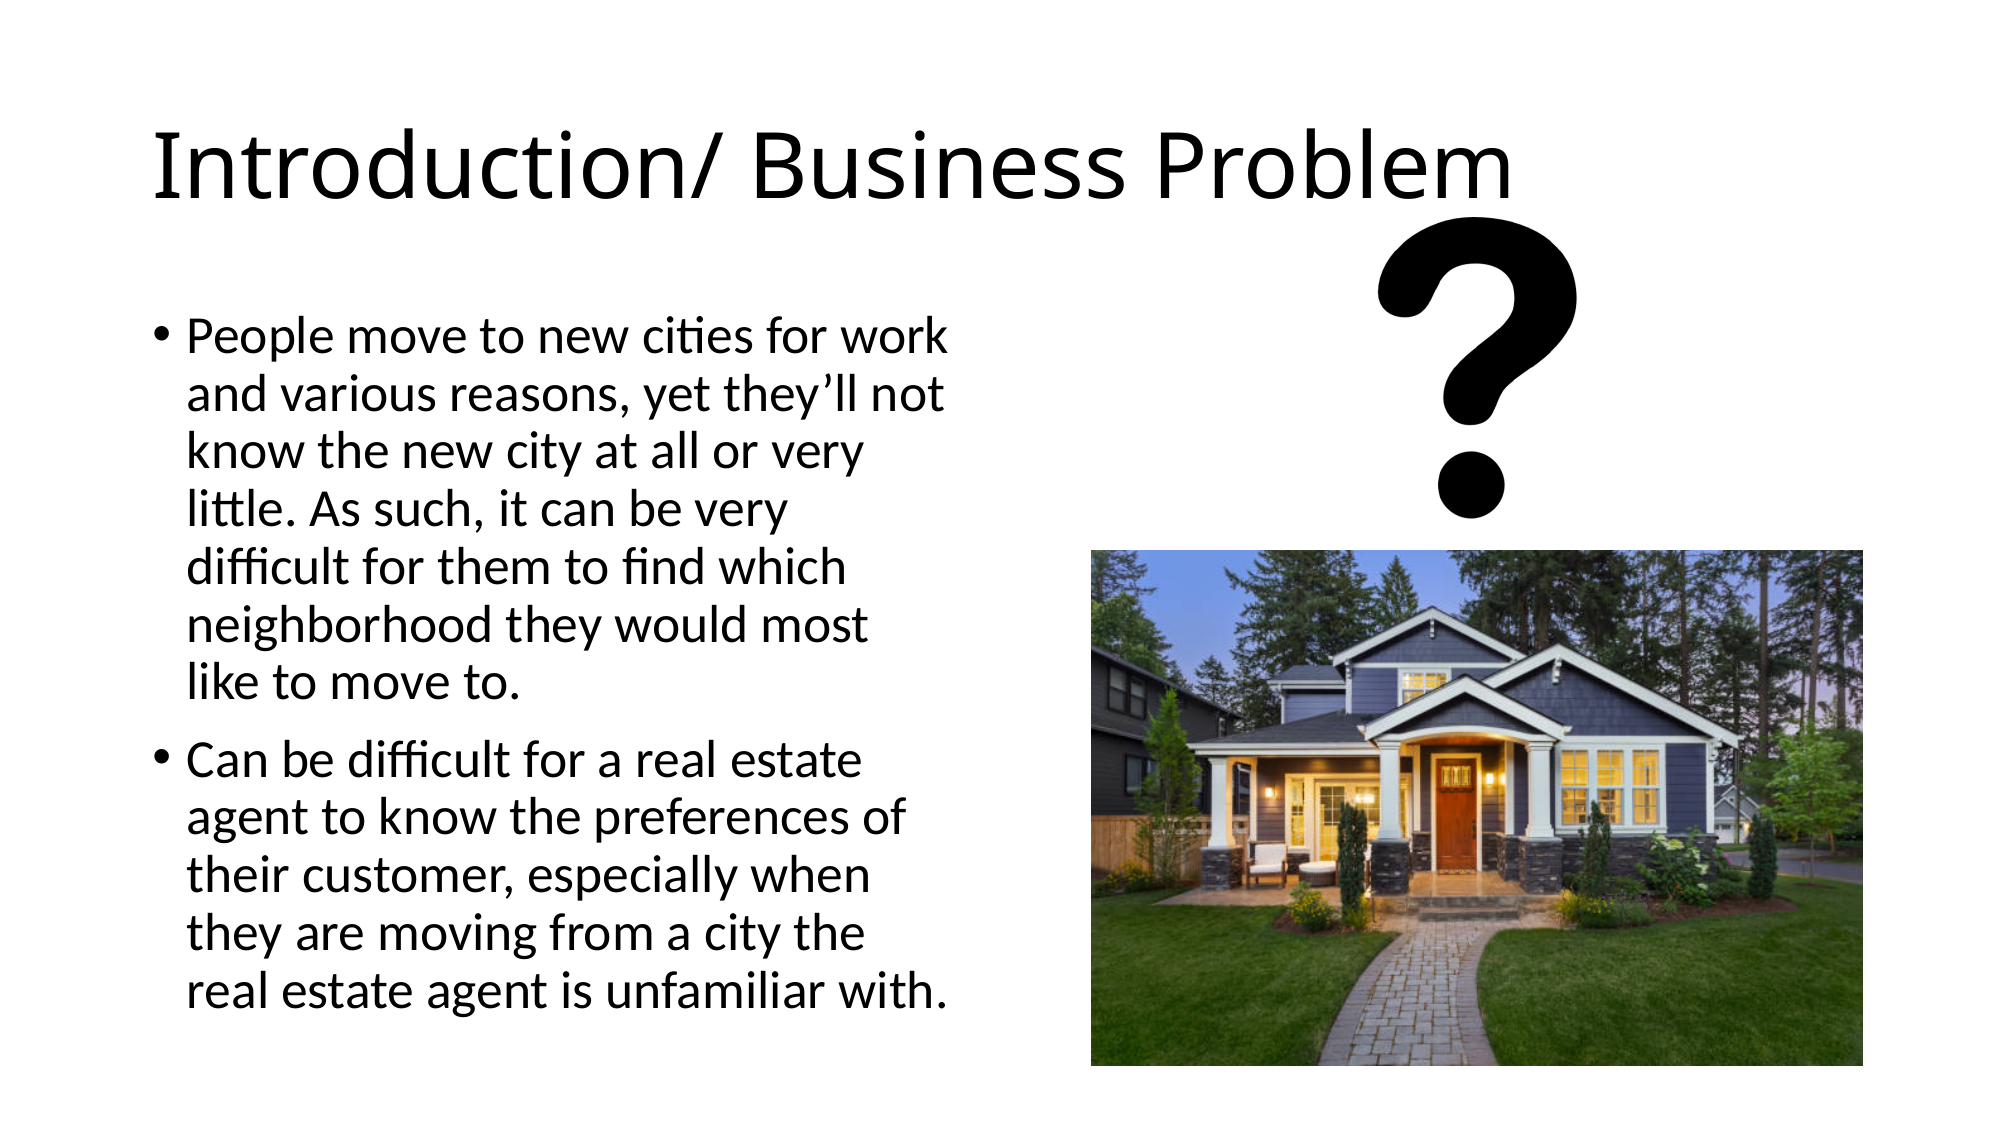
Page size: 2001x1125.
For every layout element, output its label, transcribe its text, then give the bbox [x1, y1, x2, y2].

title Introduction/ Business Problem [137, 59, 1863, 278]
picture [1181, 212, 1773, 523]
list People move to new cities for work and various reasons, yet they’ll not know the new city at all or very little. As such, it can be very difficult for them to find which neighborhood they would most like to move to. Can be difficult for a real estate agent to know the preferences of their customer, especially when they are moving from a city the real estate agent is unfamiliar with. [137, 299, 966, 1084]
picture [1091, 550, 1863, 1066]
